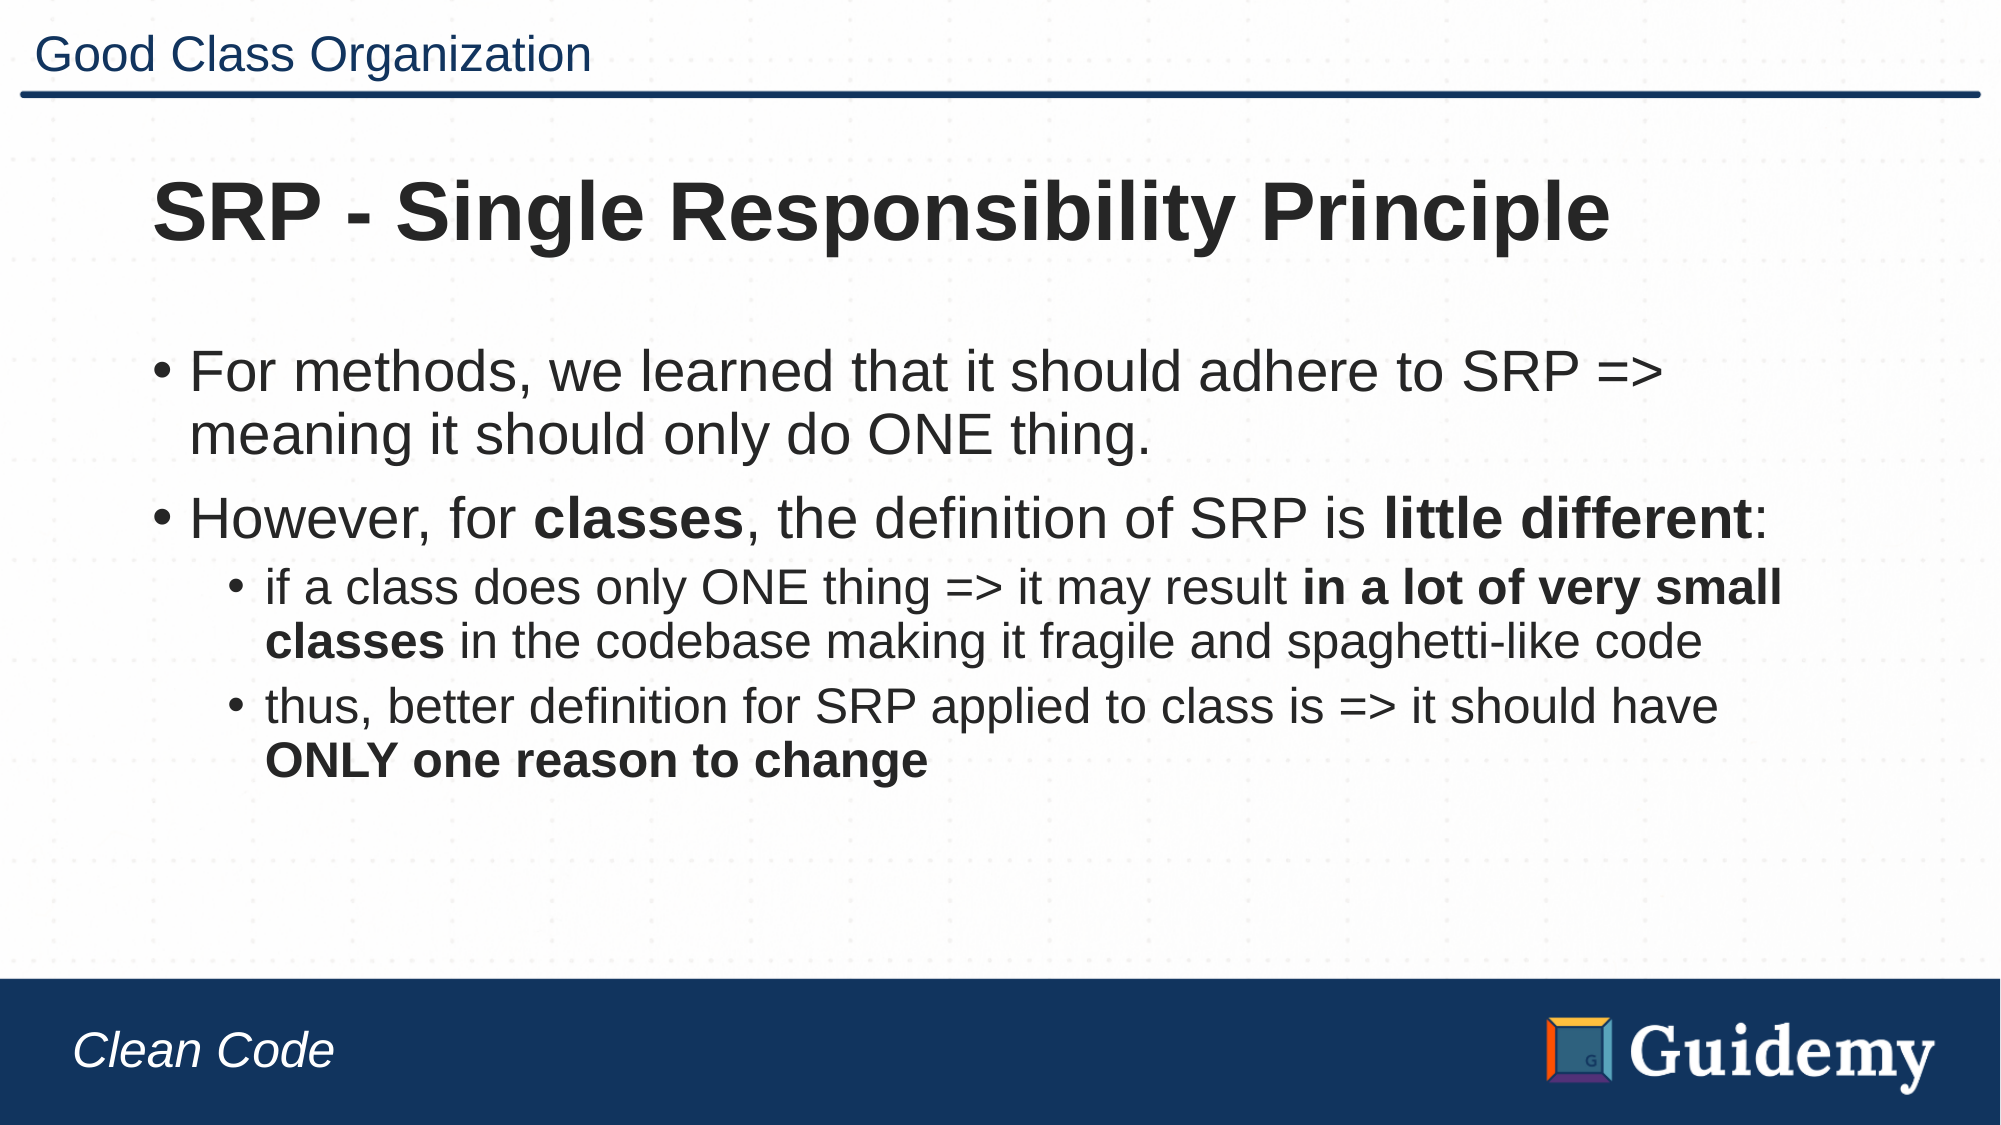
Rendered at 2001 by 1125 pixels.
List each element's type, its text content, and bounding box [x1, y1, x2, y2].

text_box SRP - Single Responsibility Principle [137, 158, 1863, 268]
text_box Clean Code [56, 1014, 945, 1090]
picture [0, 0, 2001, 1125]
title Good Class Organization [19, 17, 1130, 93]
list For methods, we learned that it should adhere to SRP => meaning it should only do ONE thing. However, for classes, the definition of SRP is little different: if a class does only ONE thing => it may result in a lot of very small classes in the codebase making it fragile and spaghetti-like code thus, better definition for SRP applied to class is => it should have ONLY one reason to change [137, 334, 1863, 939]
